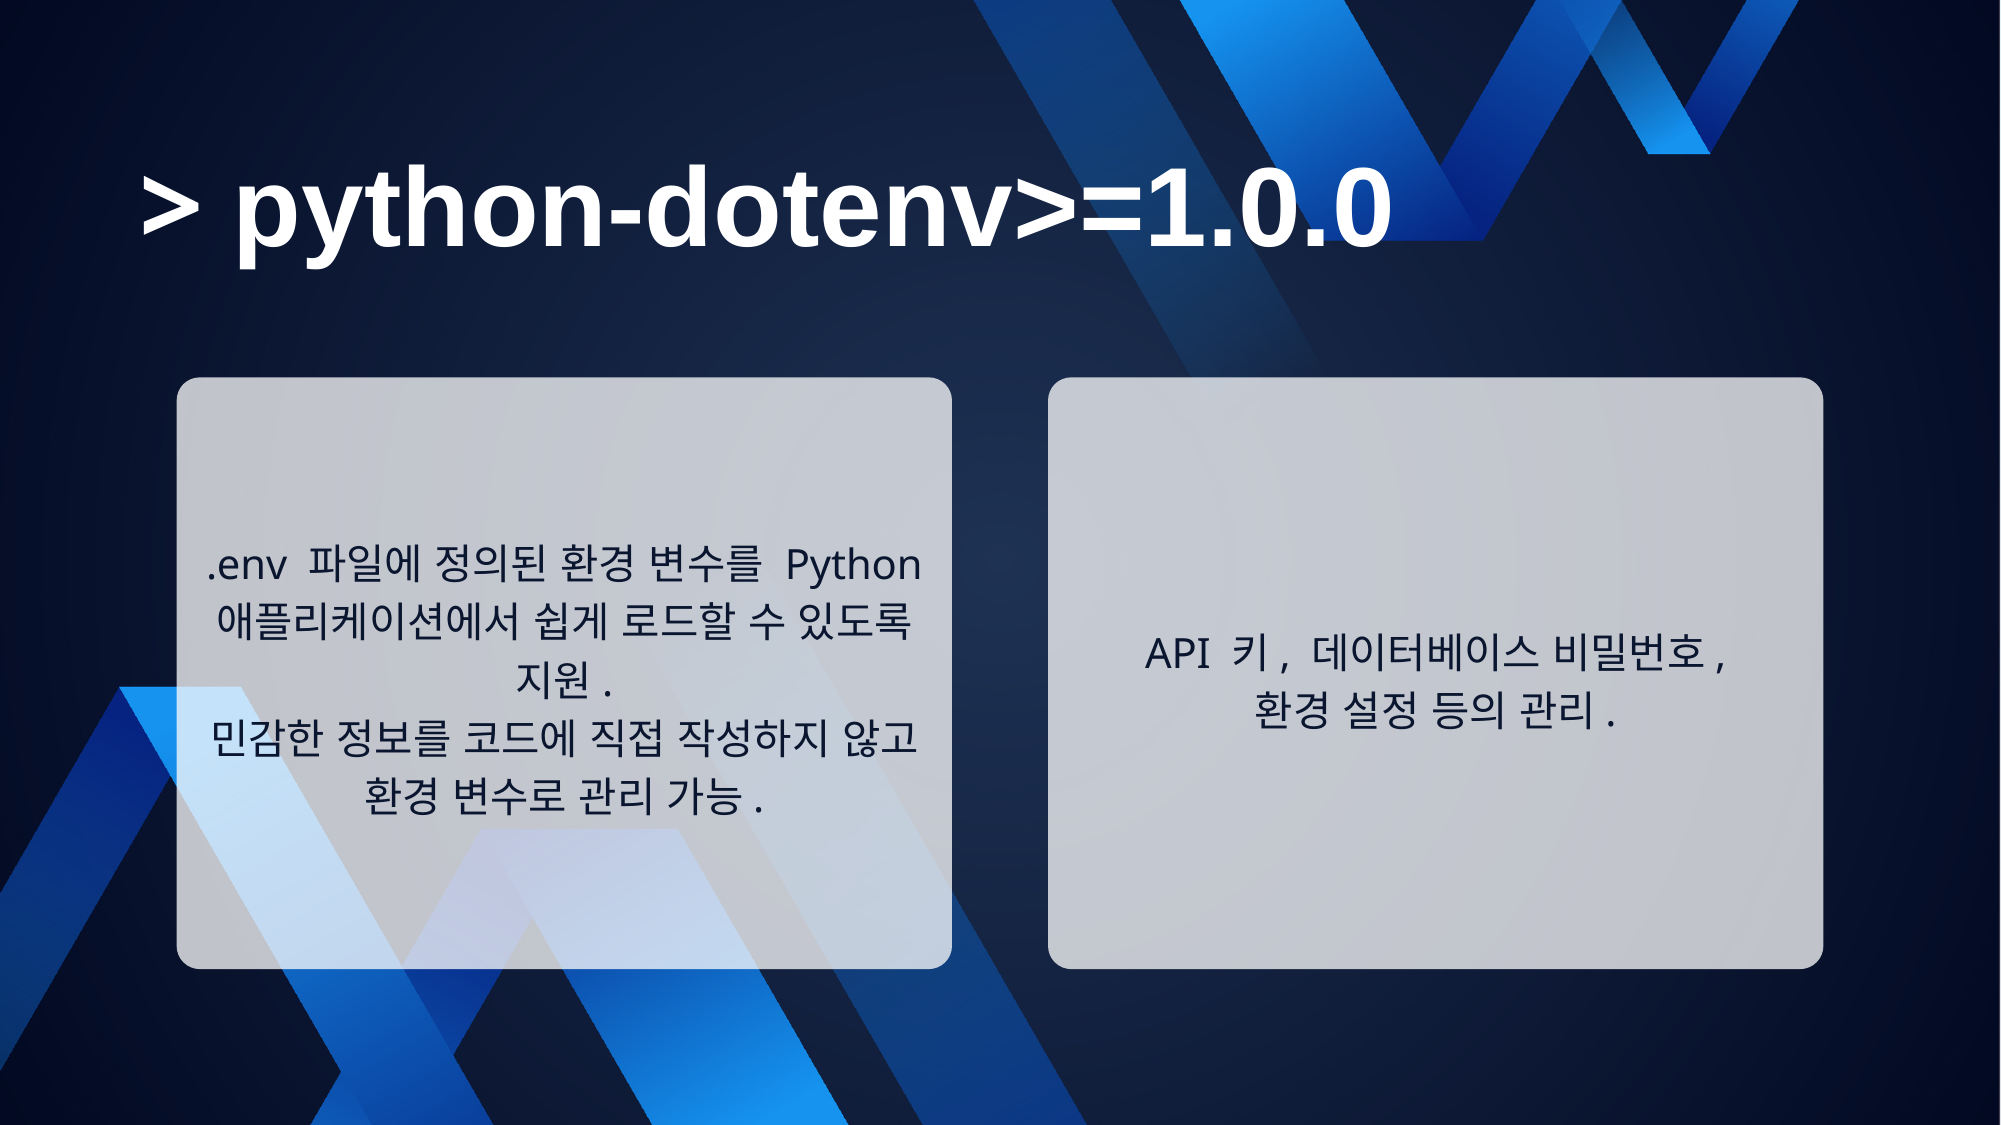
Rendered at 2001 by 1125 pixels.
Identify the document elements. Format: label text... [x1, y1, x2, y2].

text_box > python-dotenv>=1.0.0 [139, 134, 1412, 270]
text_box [176, 377, 953, 970]
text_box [1047, 377, 1824, 970]
text_box [0, 0, 2000, 1125]
